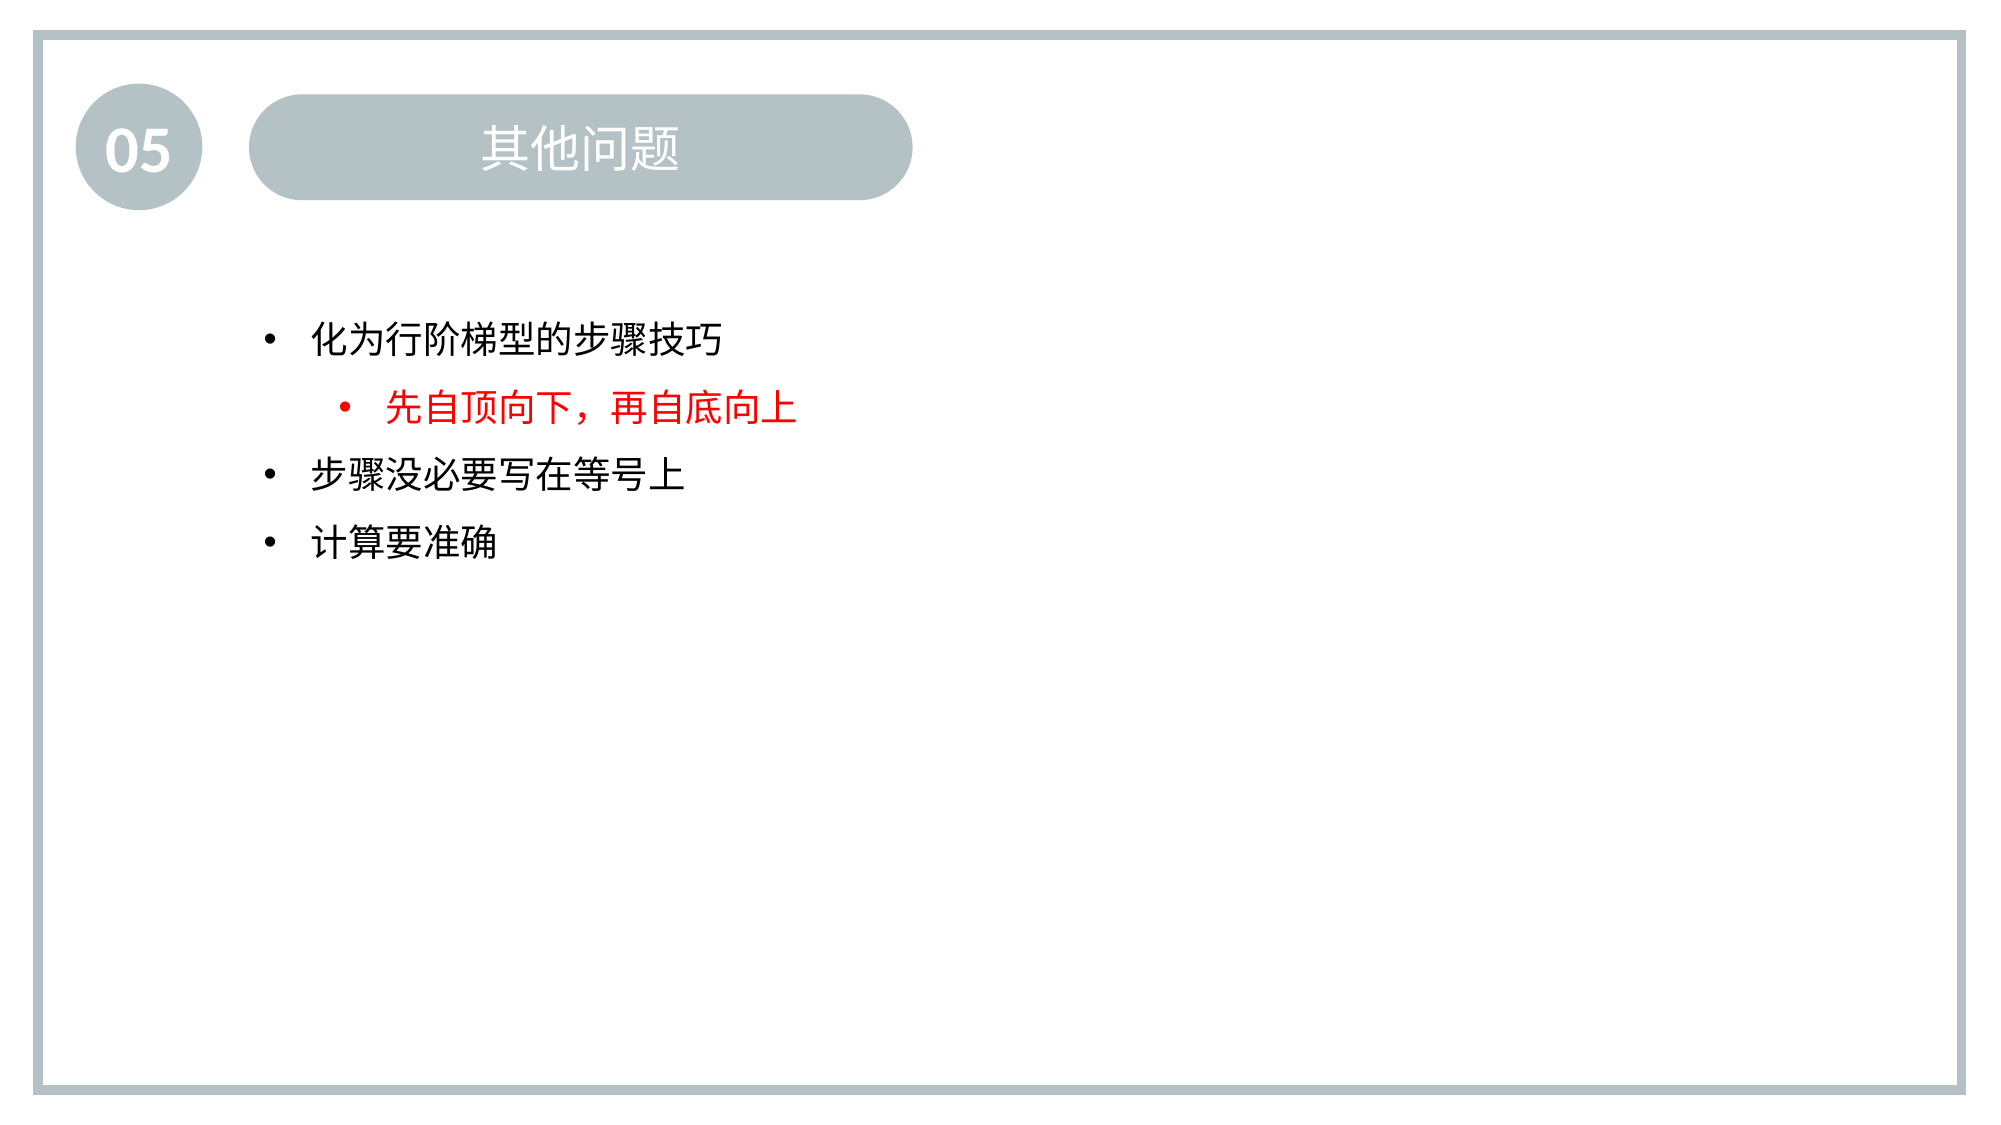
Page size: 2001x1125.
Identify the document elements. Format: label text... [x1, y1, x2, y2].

text_box [37, 34, 1963, 1091]
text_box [75, 83, 203, 211]
text_box 化为行阶梯型的步骤技巧 先自顶向下，再自底向上 步骤没必要写在等号上 计算要准确 [248, 286, 1178, 572]
text_box 其他问题 [248, 94, 913, 201]
